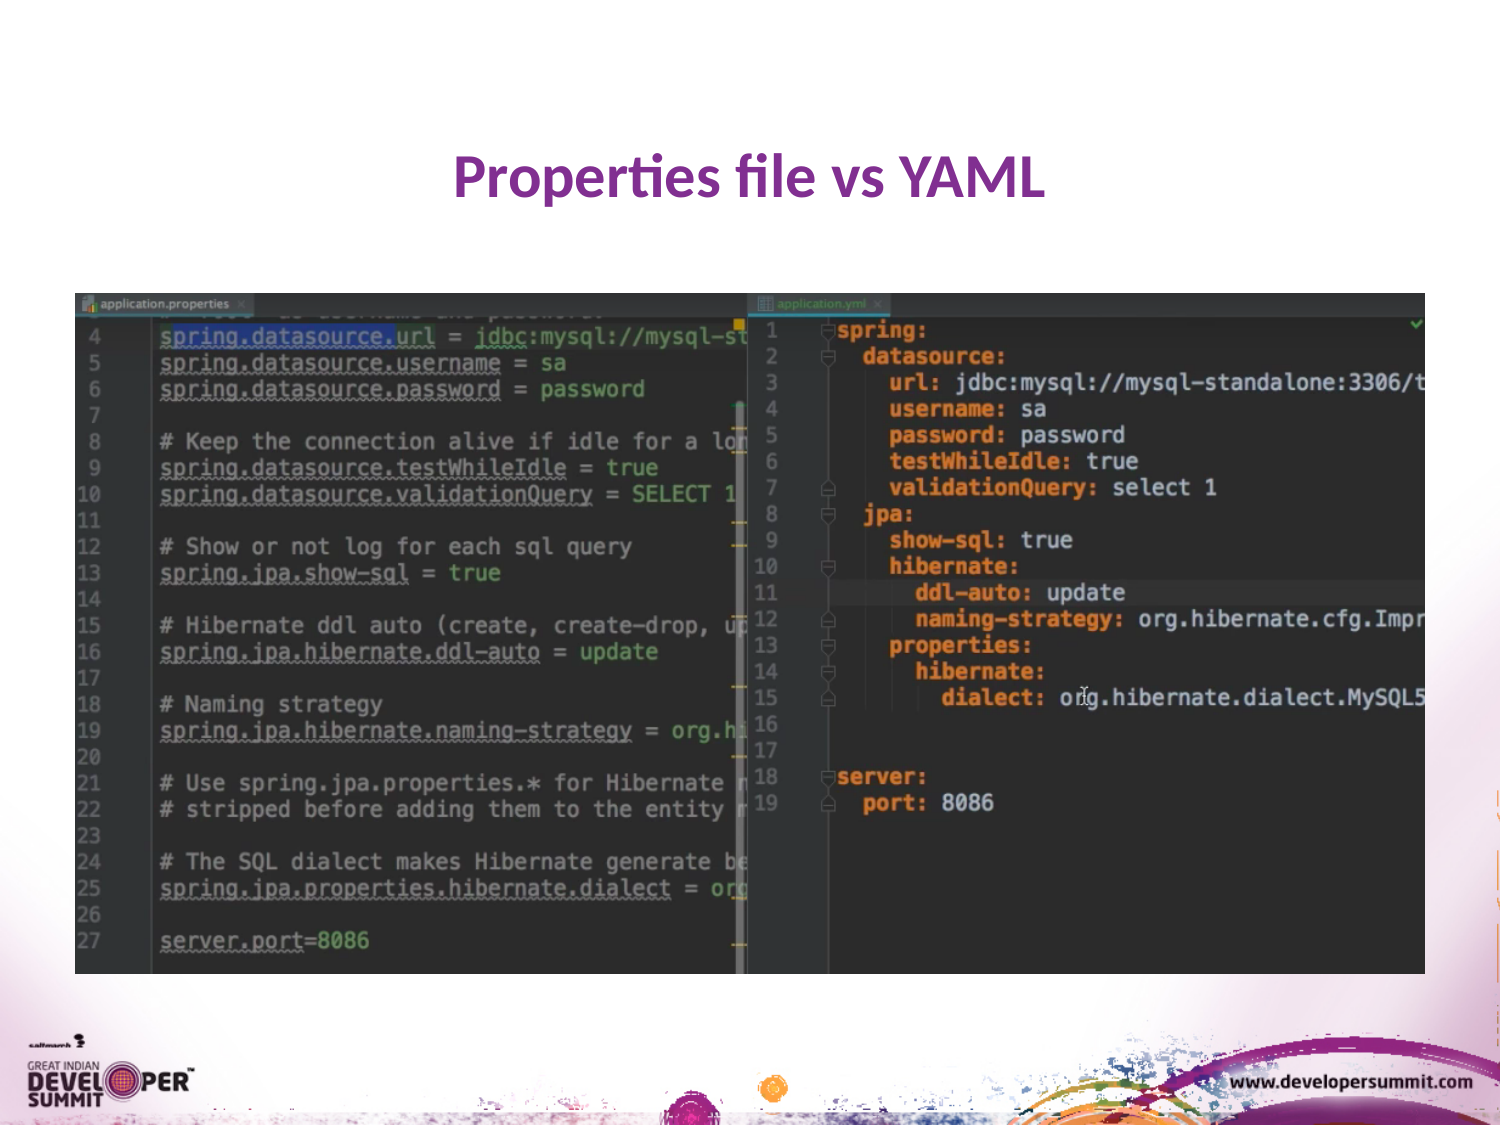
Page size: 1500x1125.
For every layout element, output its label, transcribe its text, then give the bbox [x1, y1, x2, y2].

title Properties file vs YAML [75, 62, 1425, 218]
picture [0, 0, 1500, 1125]
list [74, 293, 1426, 975]
